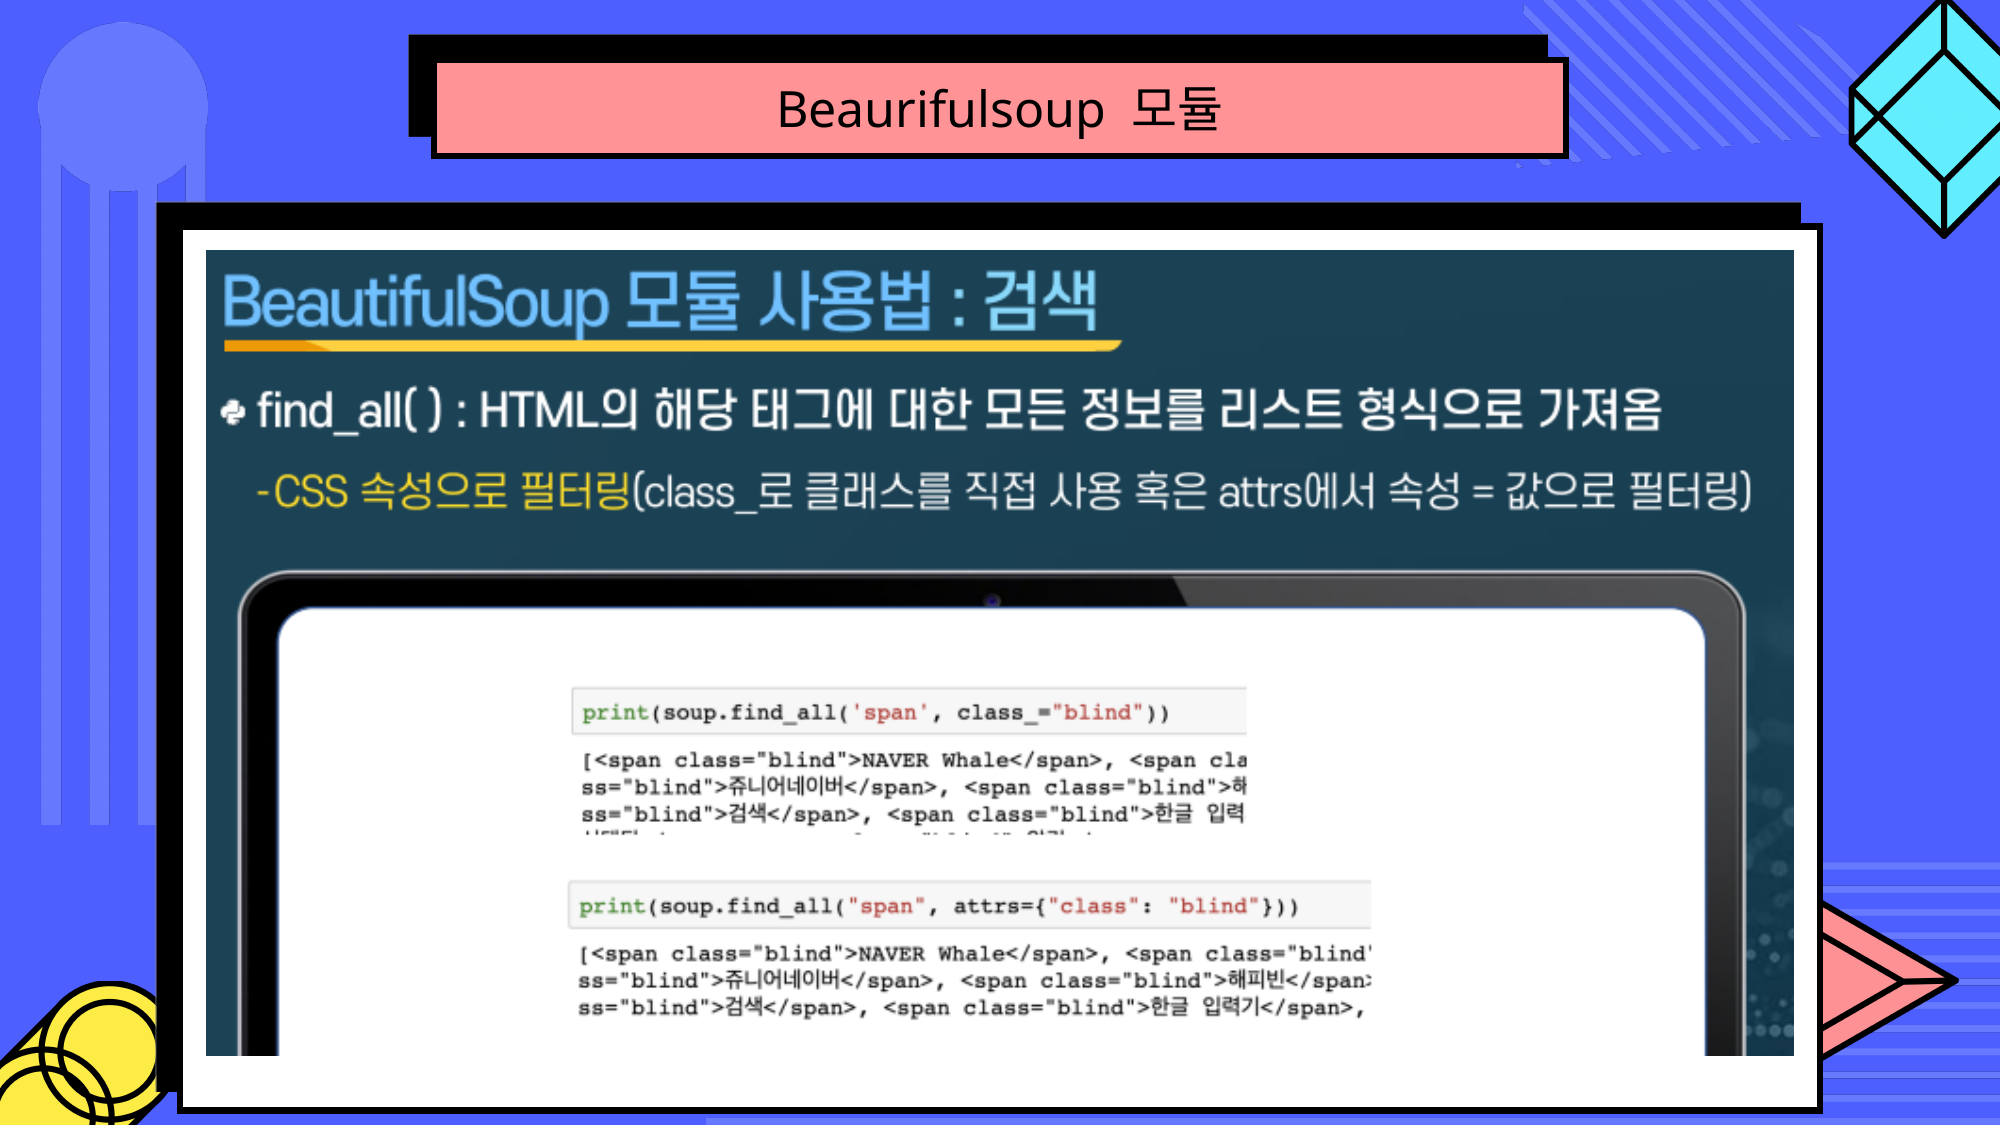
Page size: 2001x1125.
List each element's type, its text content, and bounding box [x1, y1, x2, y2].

picture [1516, 0, 2000, 239]
picture [706, 862, 2000, 1125]
text_box [179, 225, 1821, 1112]
picture [206, 250, 1794, 1056]
text_box Beaurifulsoup 모듈 [433, 59, 1567, 157]
picture [0, 981, 181, 1125]
picture [39, 23, 208, 824]
